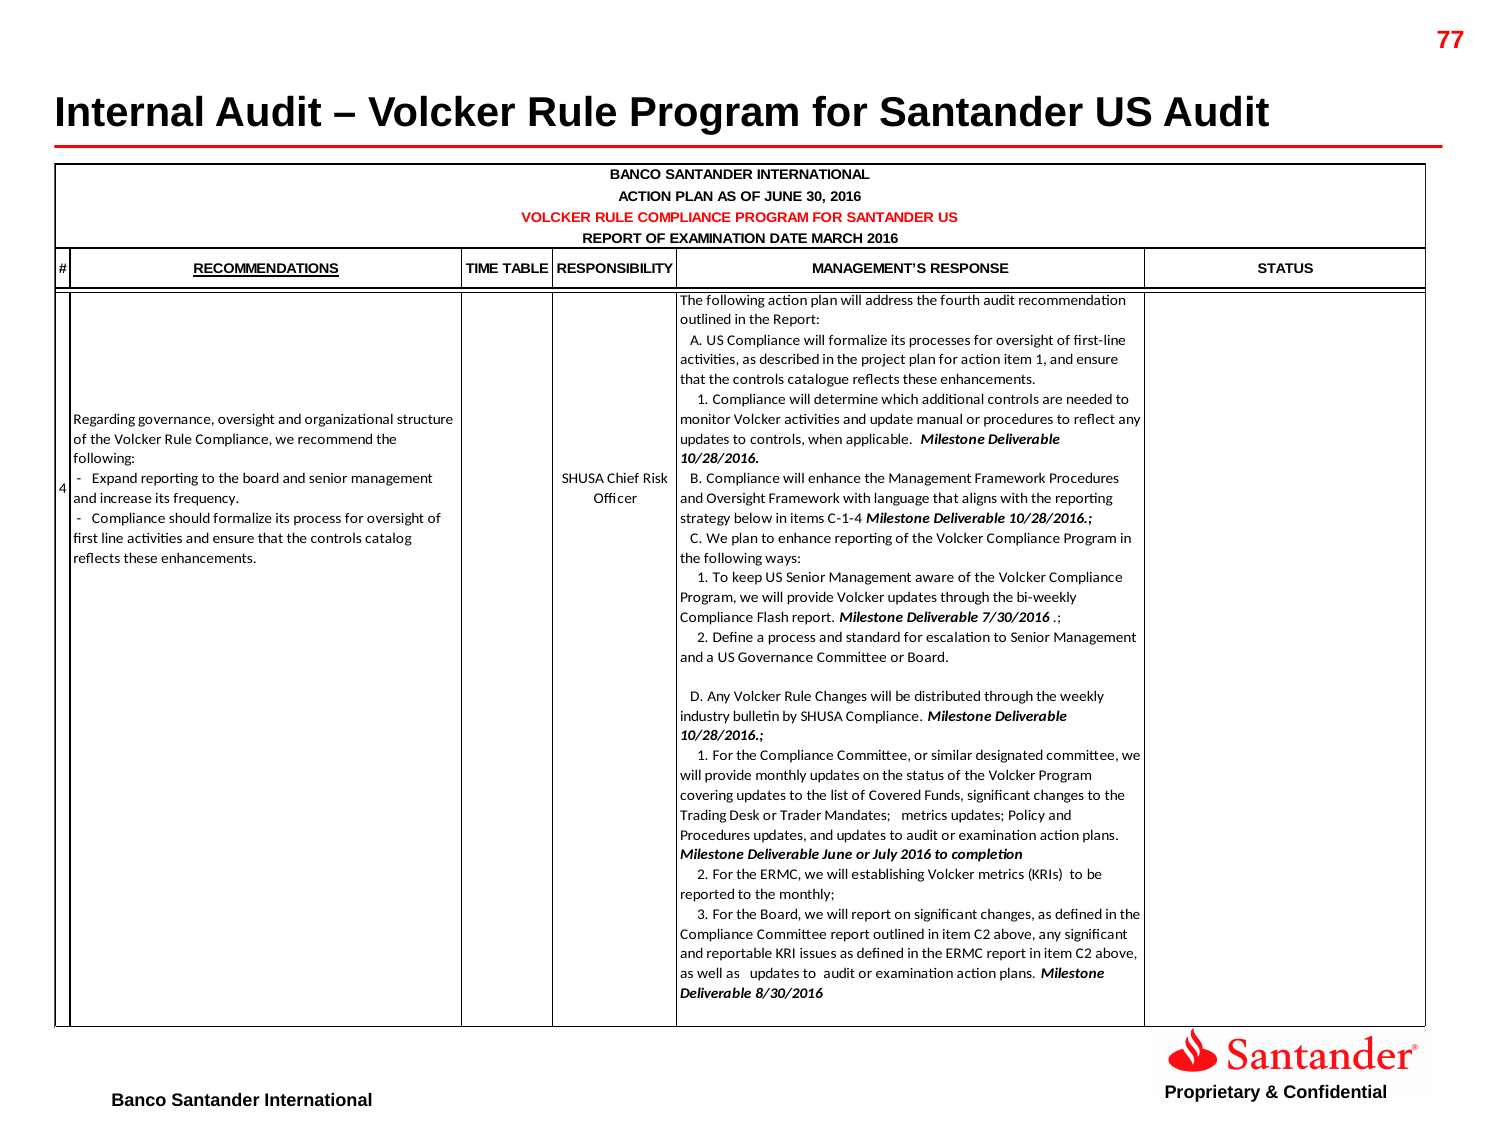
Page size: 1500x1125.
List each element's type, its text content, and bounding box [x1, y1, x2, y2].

picture [1247, 1089, 1253, 1096]
list Internal Audit – Volcker Rule Program for Santander US Audit [54, 74, 1409, 146]
picture [54, 163, 1431, 1096]
